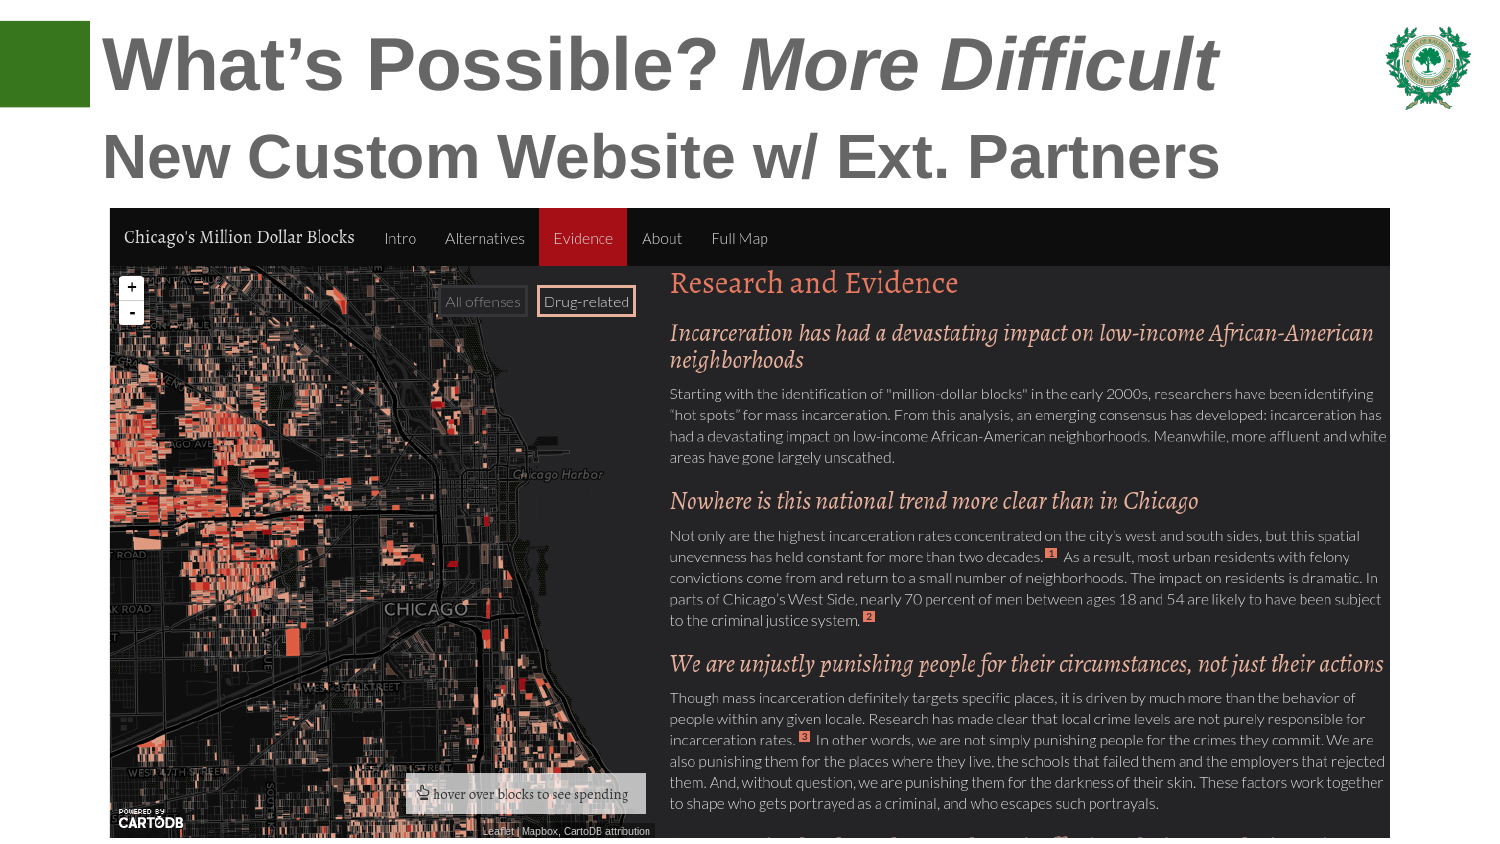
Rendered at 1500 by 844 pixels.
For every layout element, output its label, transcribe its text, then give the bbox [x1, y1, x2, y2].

title New Custom Website w/ Ext. Partners [87, 100, 1490, 209]
title What’s Possible? More Difficult [87, 0, 1438, 100]
picture [1438, 20, 1476, 100]
picture [109, 208, 1391, 838]
